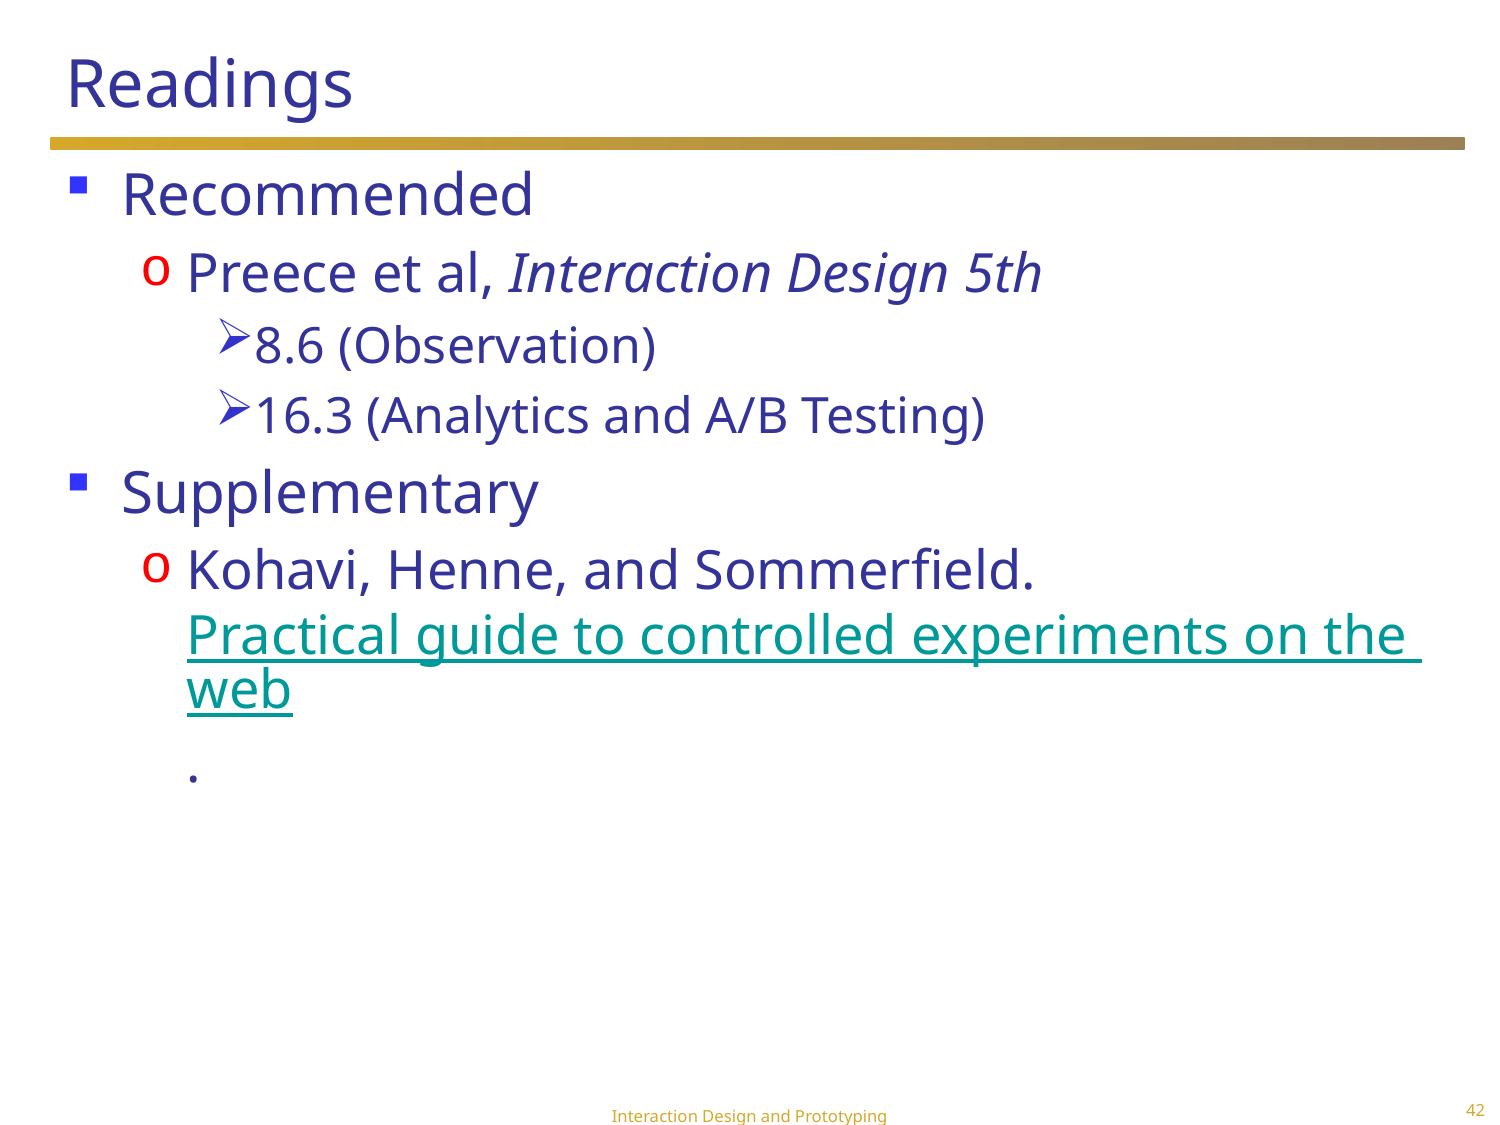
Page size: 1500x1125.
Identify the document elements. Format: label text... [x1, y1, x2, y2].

title Readings [50, 24, 1463, 138]
slide_number 42 [1162, 1081, 1500, 1125]
footer Interaction Design and Prototyping [496, 1085, 1004, 1125]
list Recommended Preece et al, Interaction Design 5th 8.6 (Observation) 16.3 (Analytics and A/B Testing) Supplementary Kohavi, Henne, and Sommerfield. Practical guide to controlled experiments on the web. [50, 149, 1463, 1063]
